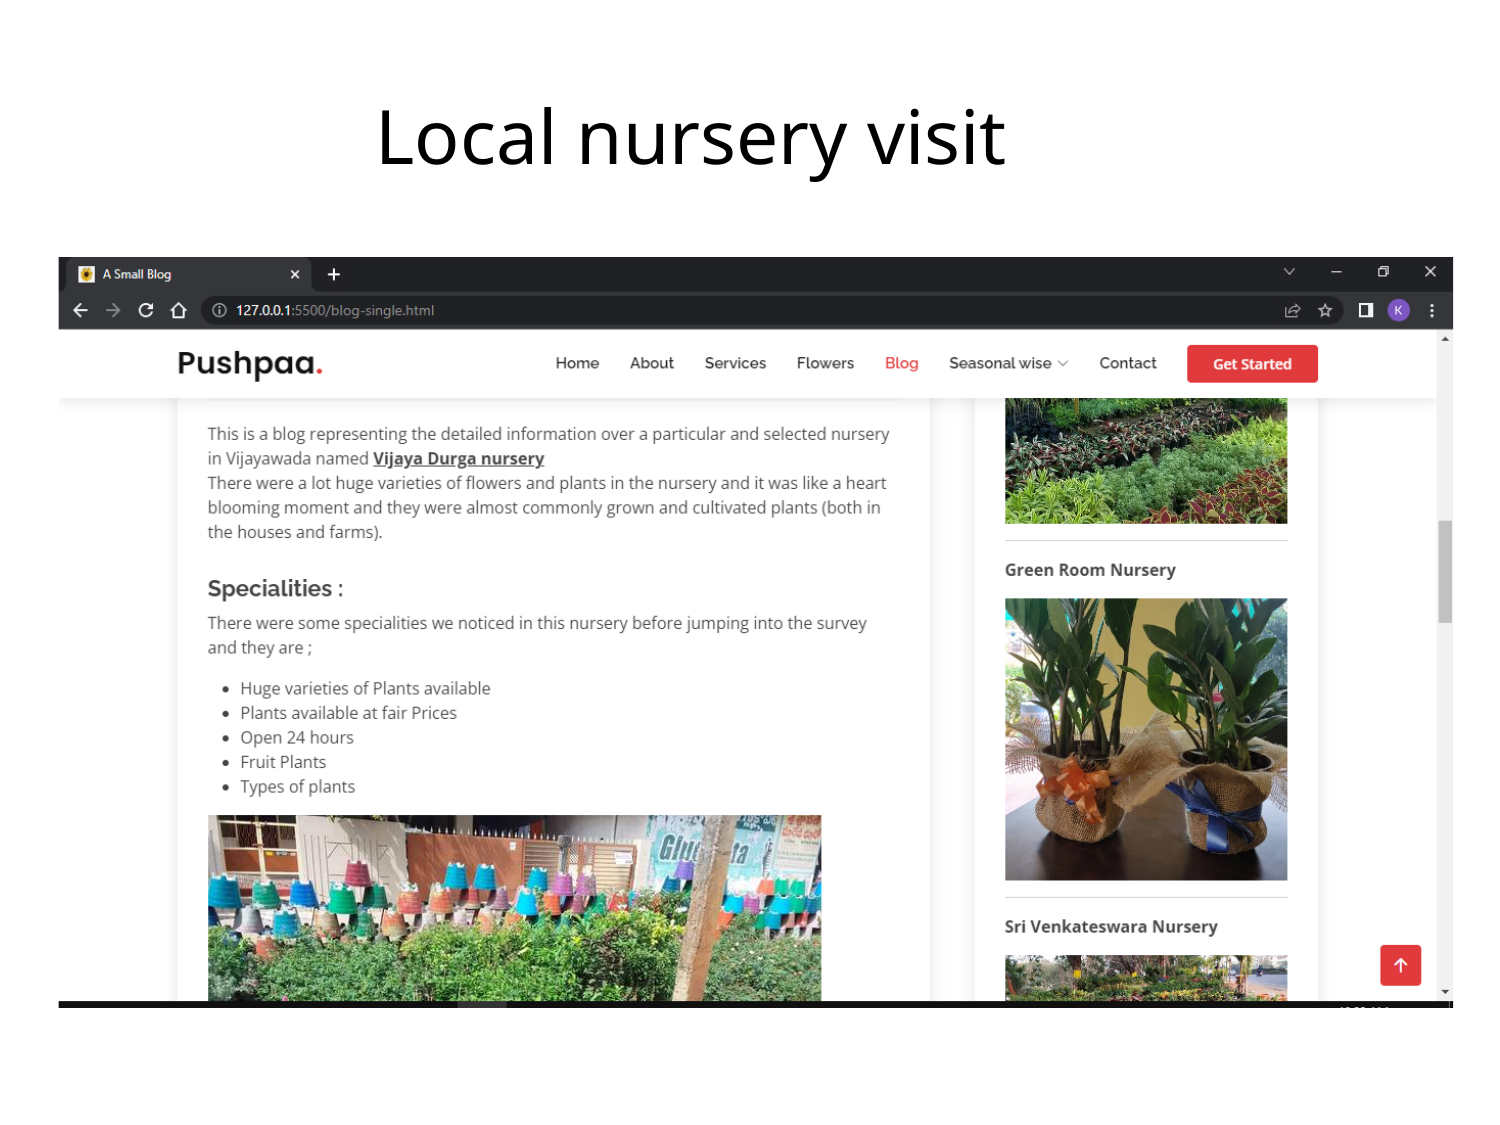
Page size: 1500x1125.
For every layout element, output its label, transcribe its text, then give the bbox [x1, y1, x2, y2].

text_box Local nursery visit [210, 81, 1243, 187]
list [58, 257, 1454, 1008]
